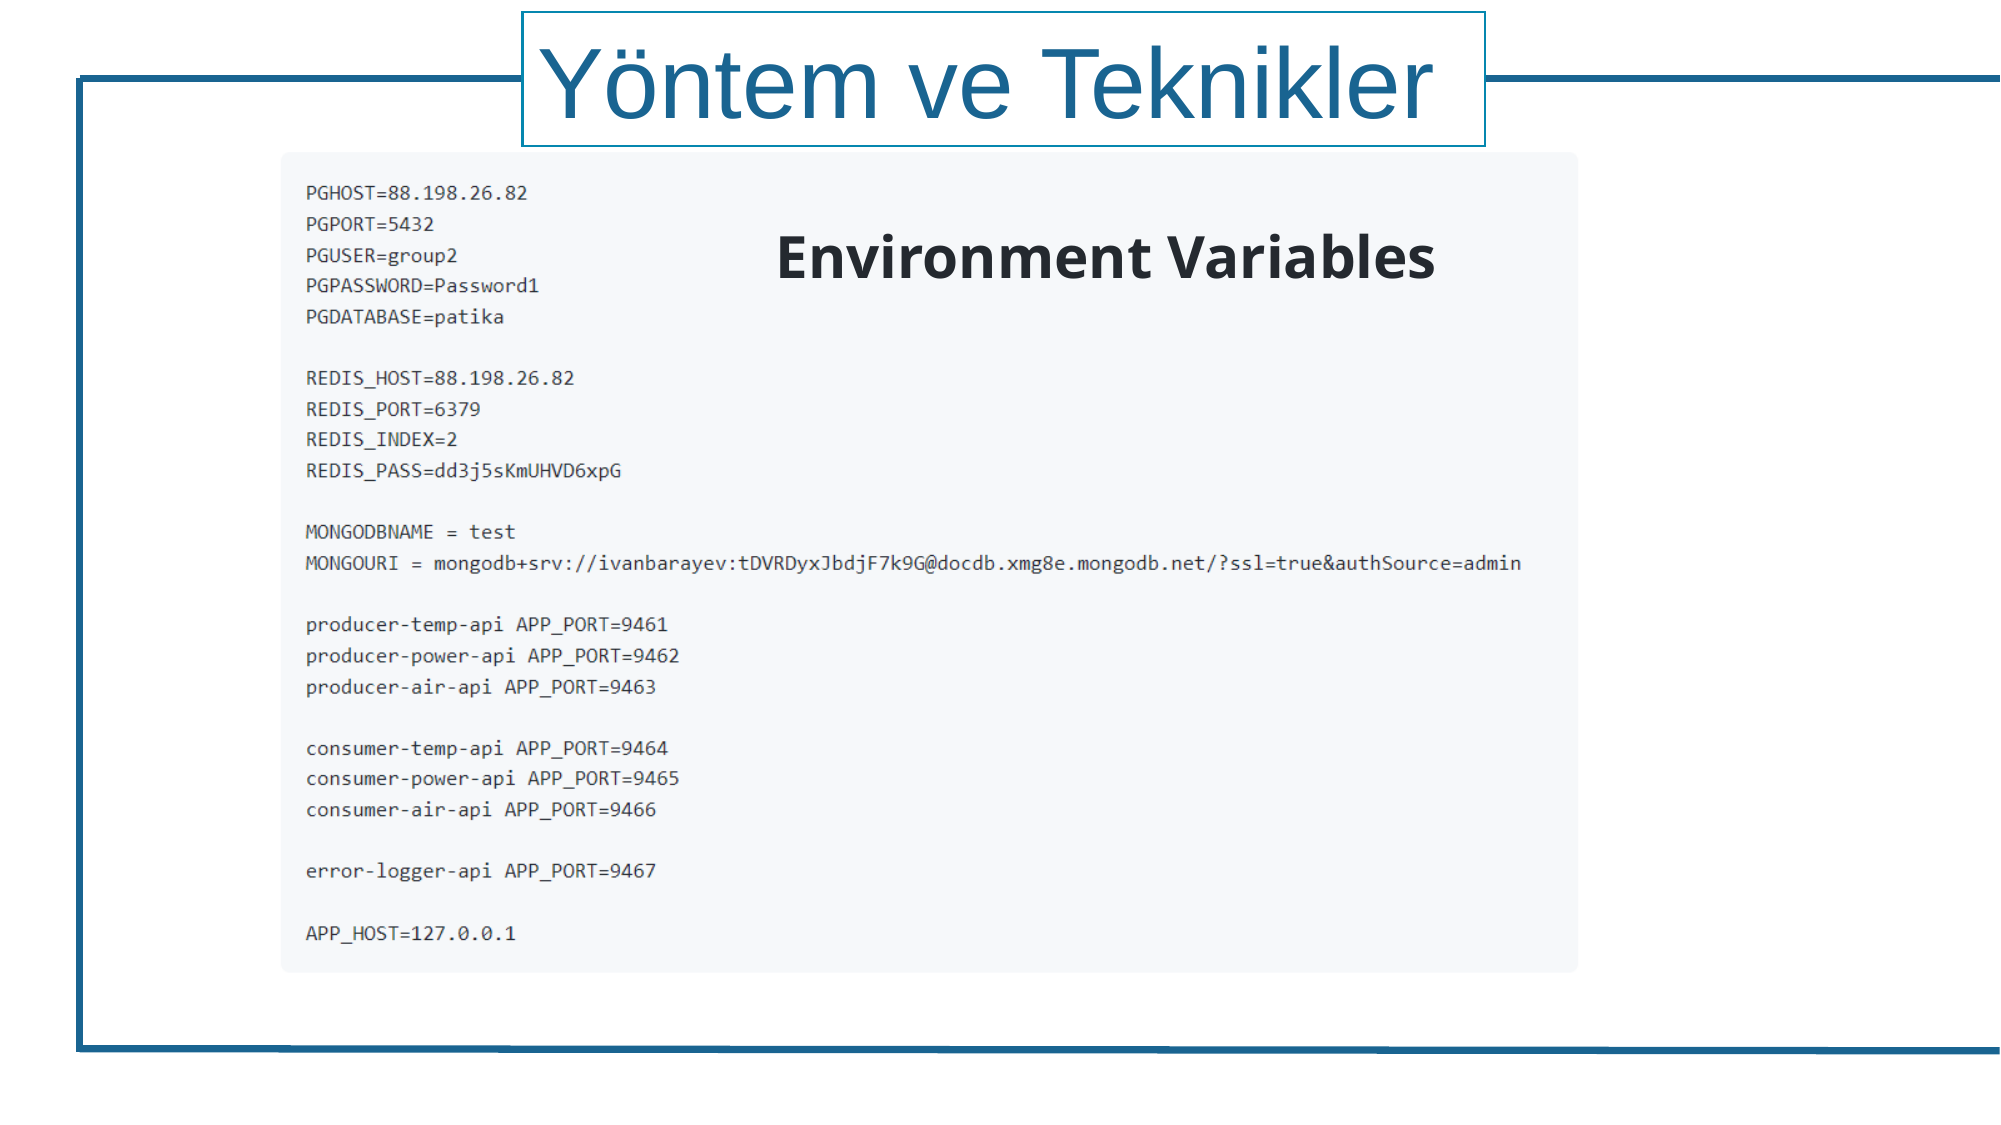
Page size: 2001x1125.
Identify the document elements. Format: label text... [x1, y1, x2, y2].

text_box Yöntem ve Teknikler [521, 11, 1486, 136]
picture [525, 136, 1483, 144]
picture [276, 136, 1592, 989]
